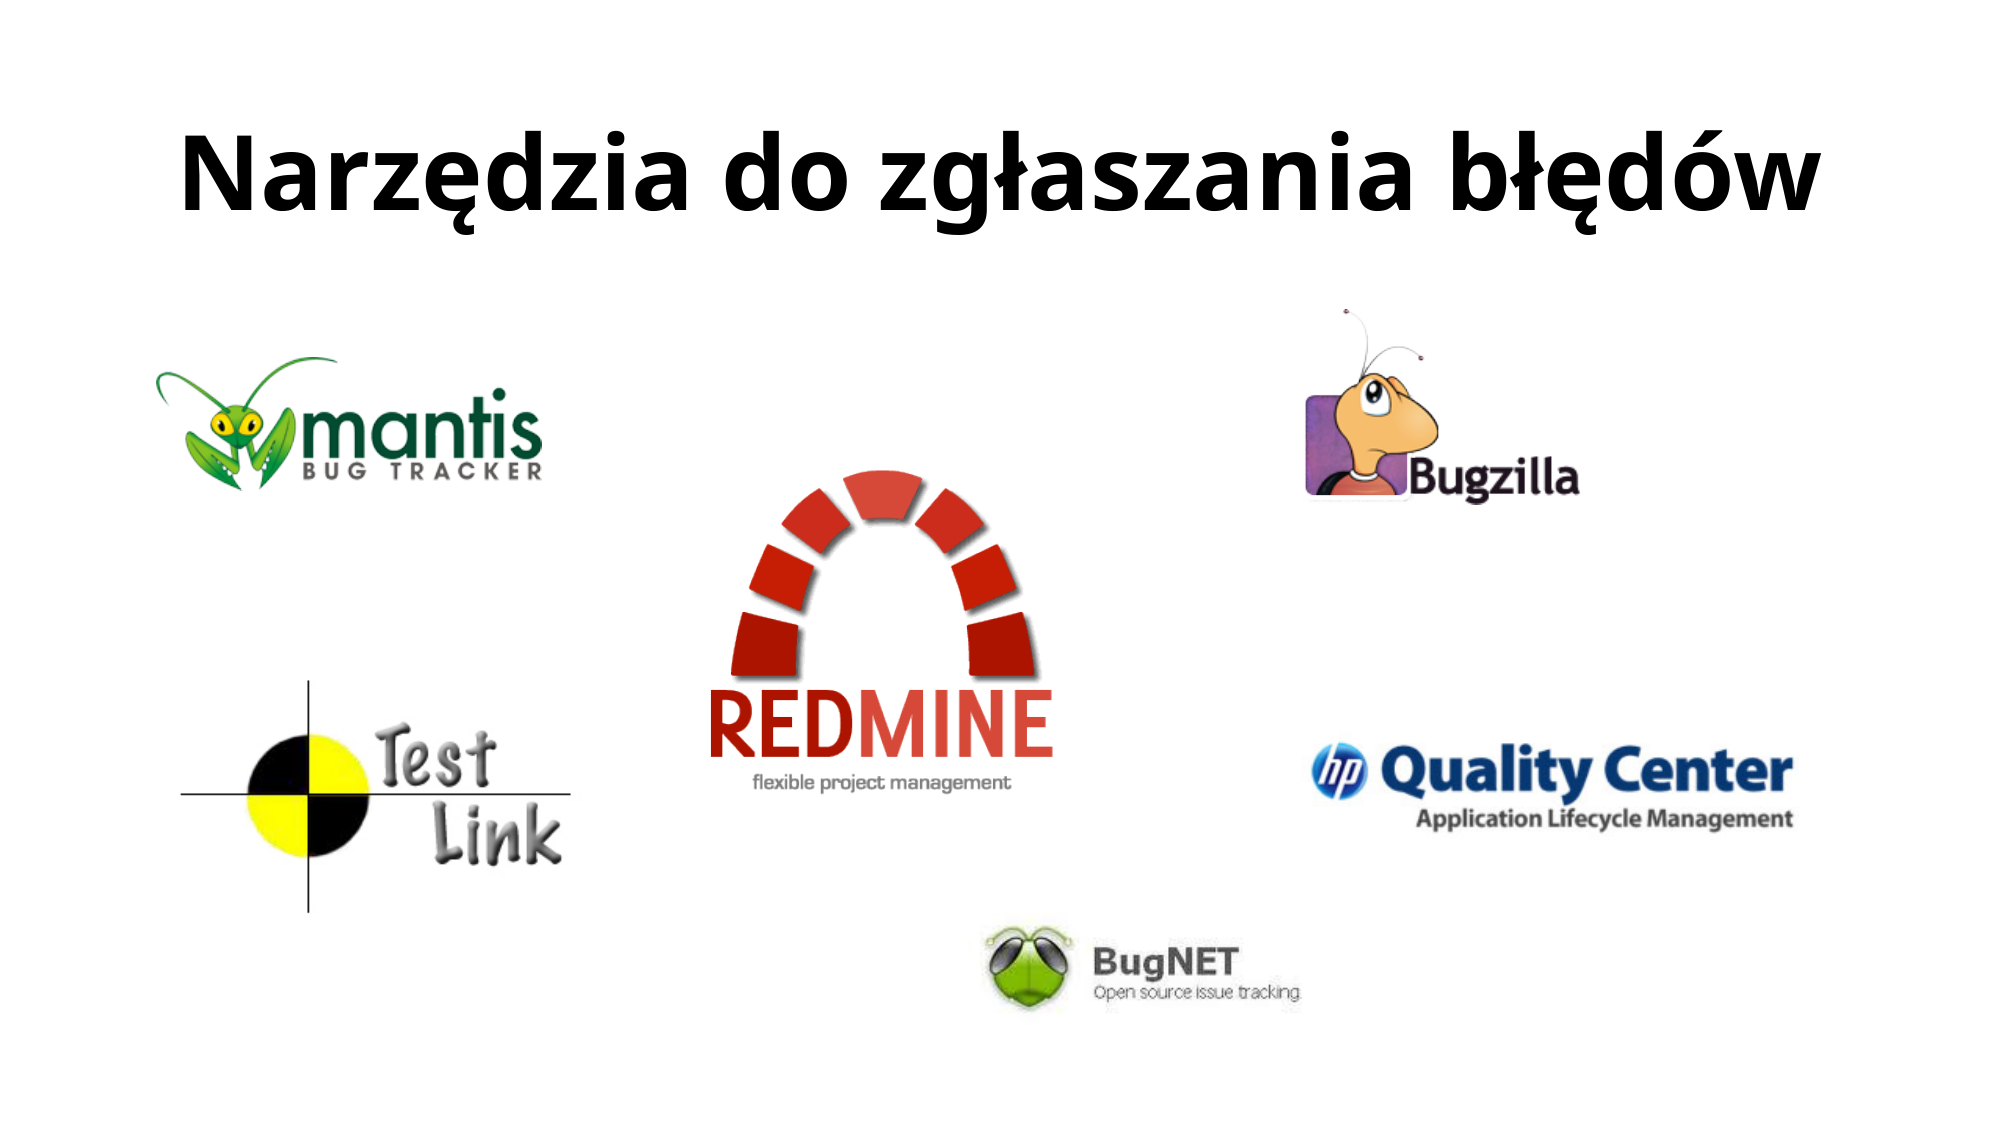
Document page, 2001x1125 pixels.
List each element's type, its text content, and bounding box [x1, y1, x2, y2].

text_box Narzędzia do zgłaszania błędów [137, 59, 1863, 278]
picture [1301, 731, 1799, 840]
picture [1301, 309, 1583, 505]
picture [968, 913, 1302, 1033]
picture [155, 357, 542, 491]
picture [155, 665, 599, 932]
picture [705, 455, 1059, 809]
